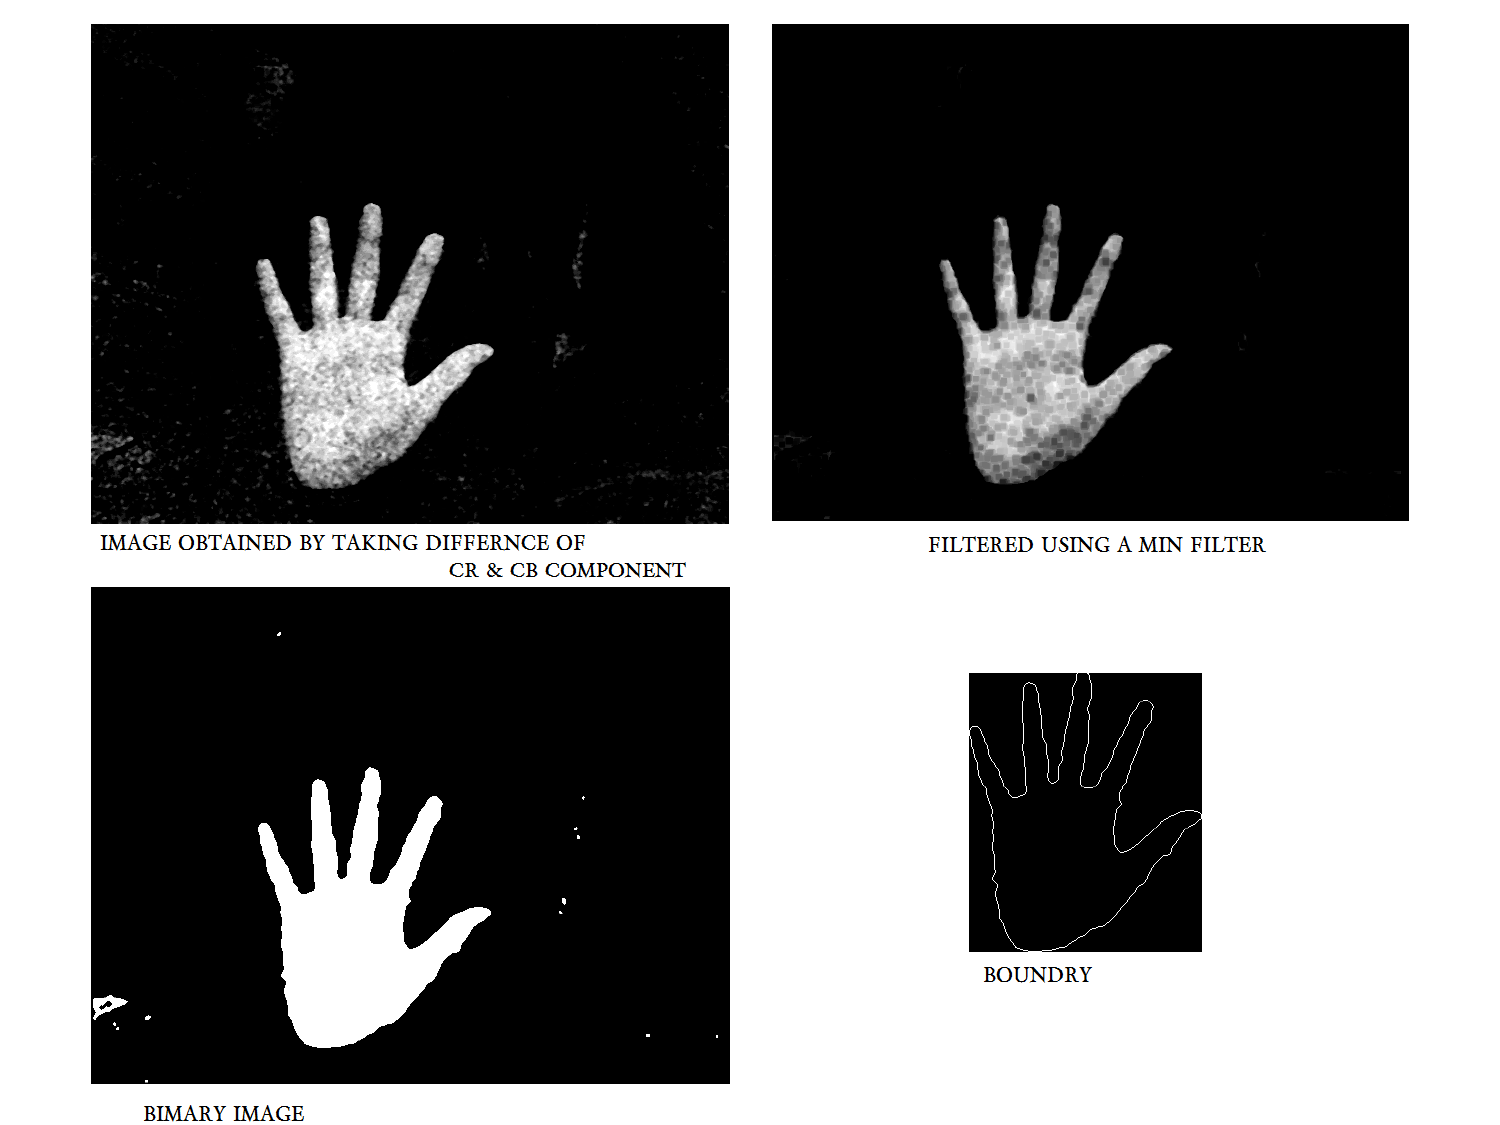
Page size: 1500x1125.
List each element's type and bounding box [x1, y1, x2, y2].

picture [90, 24, 1409, 1125]
